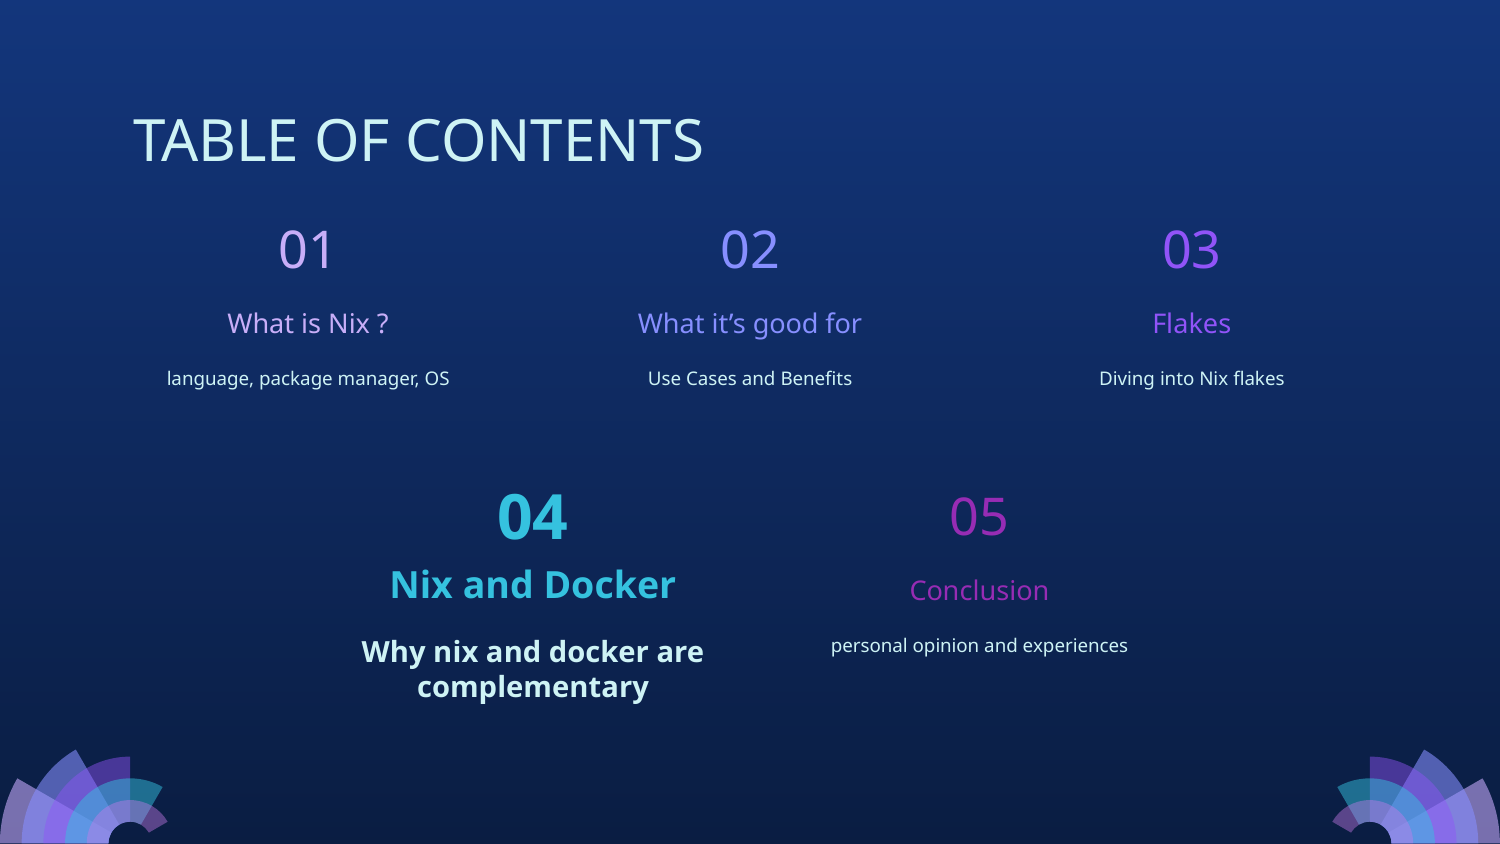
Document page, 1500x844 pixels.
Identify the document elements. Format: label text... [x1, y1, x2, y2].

subtitle Why nix and docker are complementary [343, 618, 724, 722]
subtitle Diving into Nix flakes [1001, 352, 1382, 456]
title 04 [443, 482, 624, 547]
title 03 [1101, 216, 1282, 281]
subtitle language, package manager, OS [118, 352, 499, 456]
subtitle Use Cases and Benefits [560, 352, 941, 456]
subtitle Flakes [1001, 290, 1382, 352]
subtitle personal opinion and experiences [789, 618, 1170, 722]
title 01 [218, 216, 399, 281]
subtitle What is Nix ? [118, 290, 499, 352]
subtitle Nix and Docker [343, 557, 724, 618]
title 02 [659, 216, 841, 281]
title TABLE OF CONTENTS [118, 88, 1382, 183]
title 05 [889, 482, 1070, 547]
subtitle Conclusion [789, 557, 1170, 618]
subtitle What it’s good for [559, 290, 940, 355]
